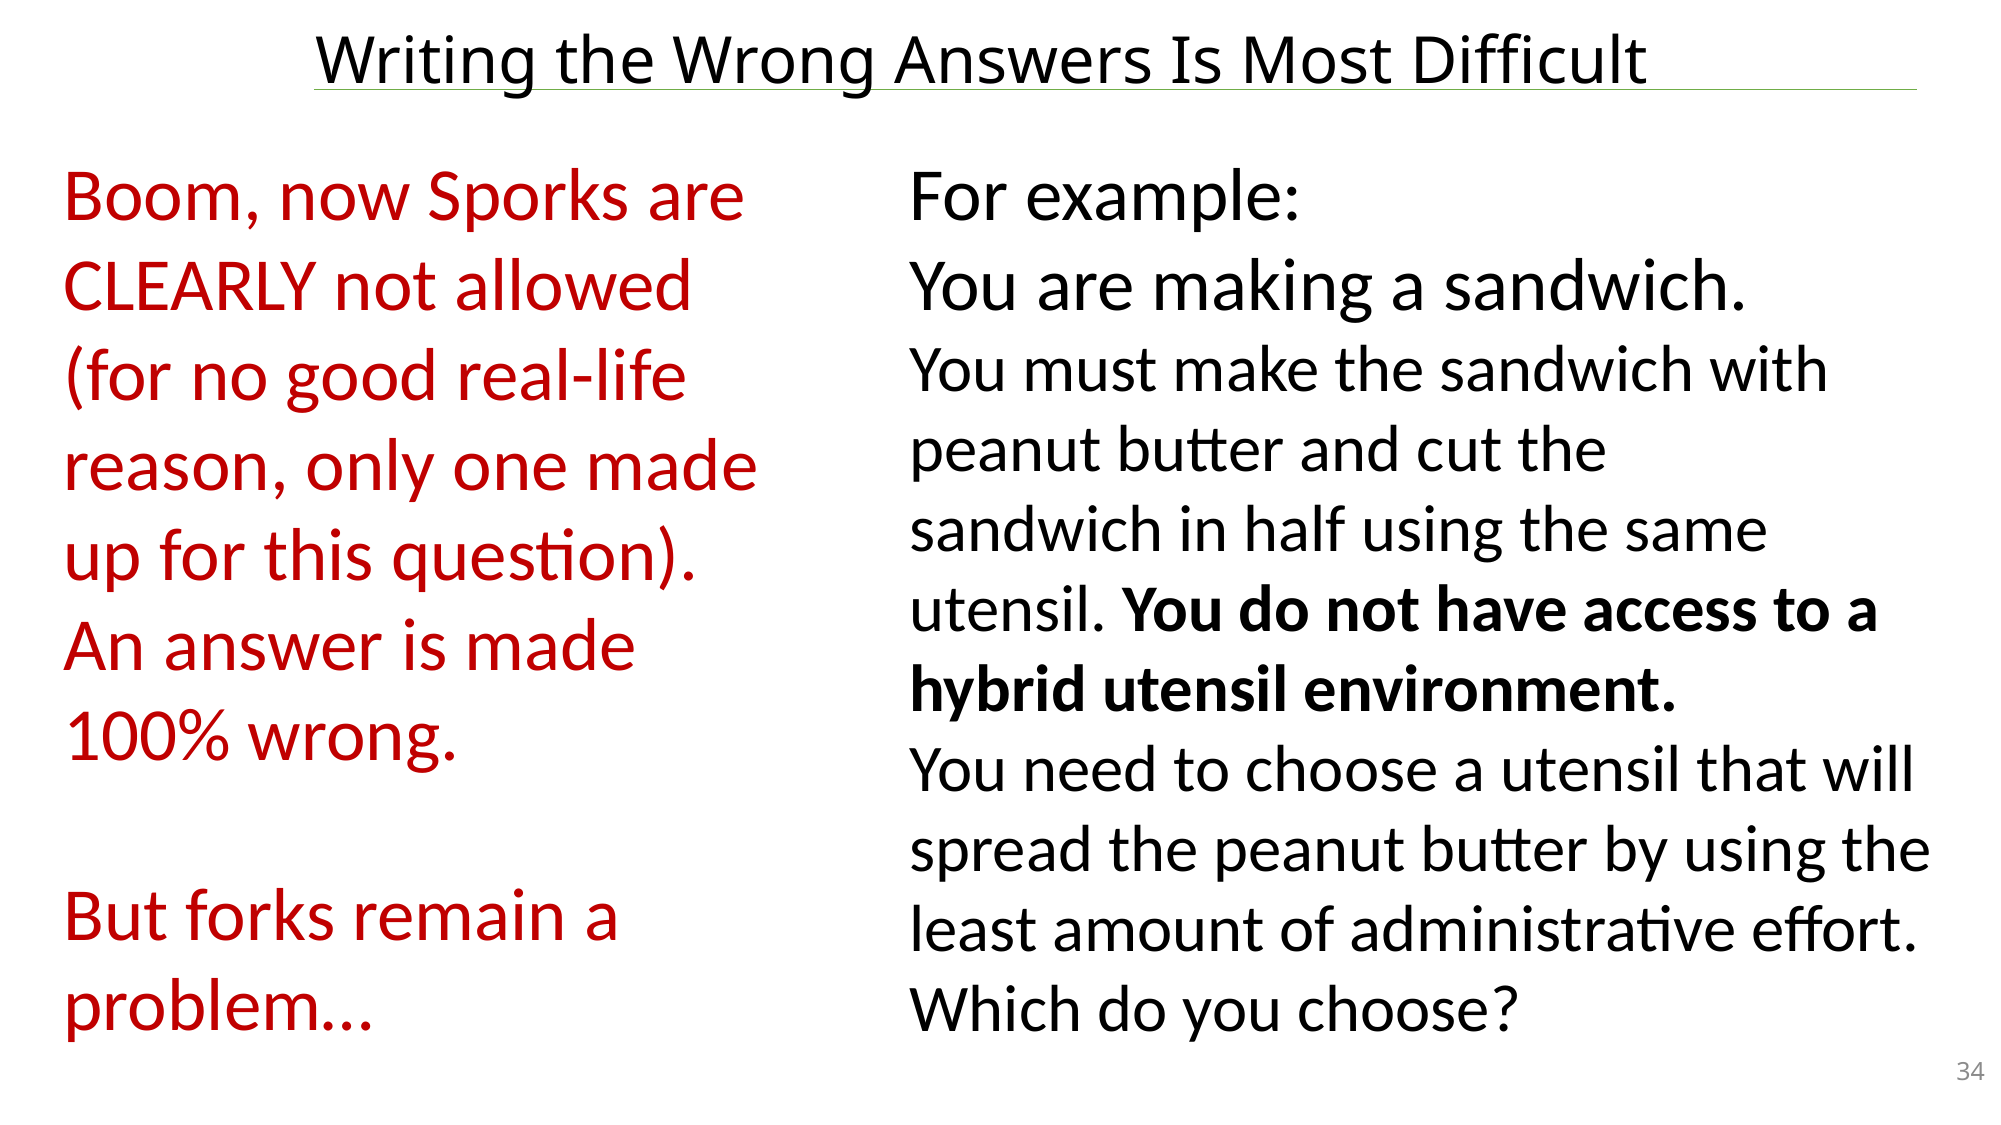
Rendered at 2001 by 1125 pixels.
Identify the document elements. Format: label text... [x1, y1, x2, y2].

text_box For example: You are making a sandwich. You must make the sandwich with peanut butter and cut the sandwich in half using the same utensil. You do not have access to a hybrid utensil environment. You need to choose a utensil that will spread the peanut butter by using the least amount of administrative effort. Which do you choose? [894, 137, 1954, 867]
title Writing the Wrong Answers Is Most Difficult [300, 0, 1917, 125]
text_box Boom, now Sporks are CLEARLY not allowed (for no good real-life reason, only one made up for this question). An answer is made 100% wrong. But forks remain a problem… [48, 137, 797, 867]
slide_number 34 [1533, 1042, 2000, 1103]
